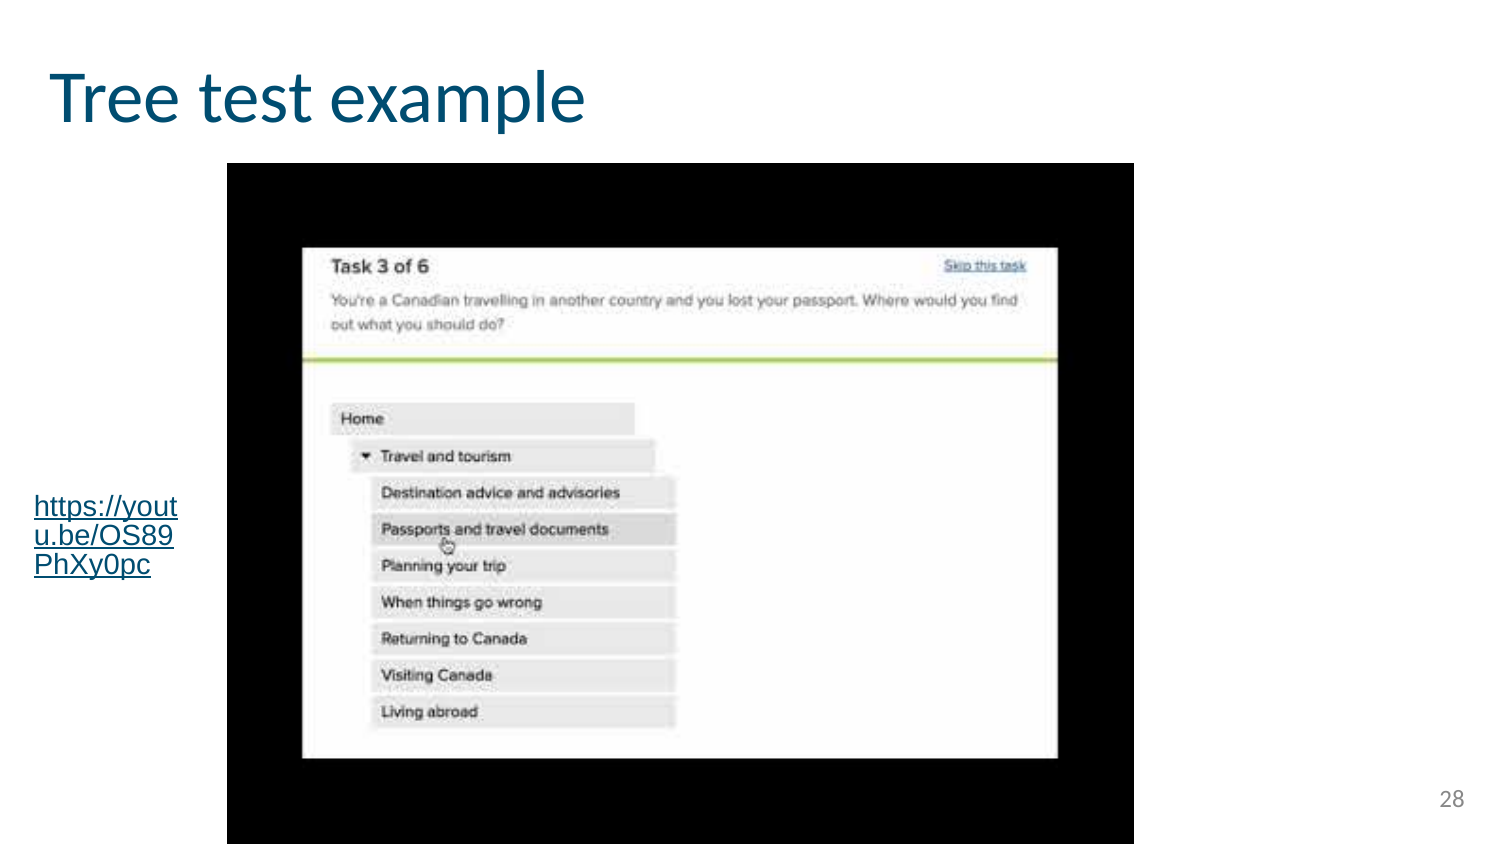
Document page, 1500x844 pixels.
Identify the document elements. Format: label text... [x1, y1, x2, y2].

picture [227, 163, 1135, 844]
text_box https://youtu.be/OS89PhXy0pc [18, 472, 194, 575]
title Tree test example [34, 45, 1328, 139]
slide_number ‹#› [1389, 764, 1480, 830]
